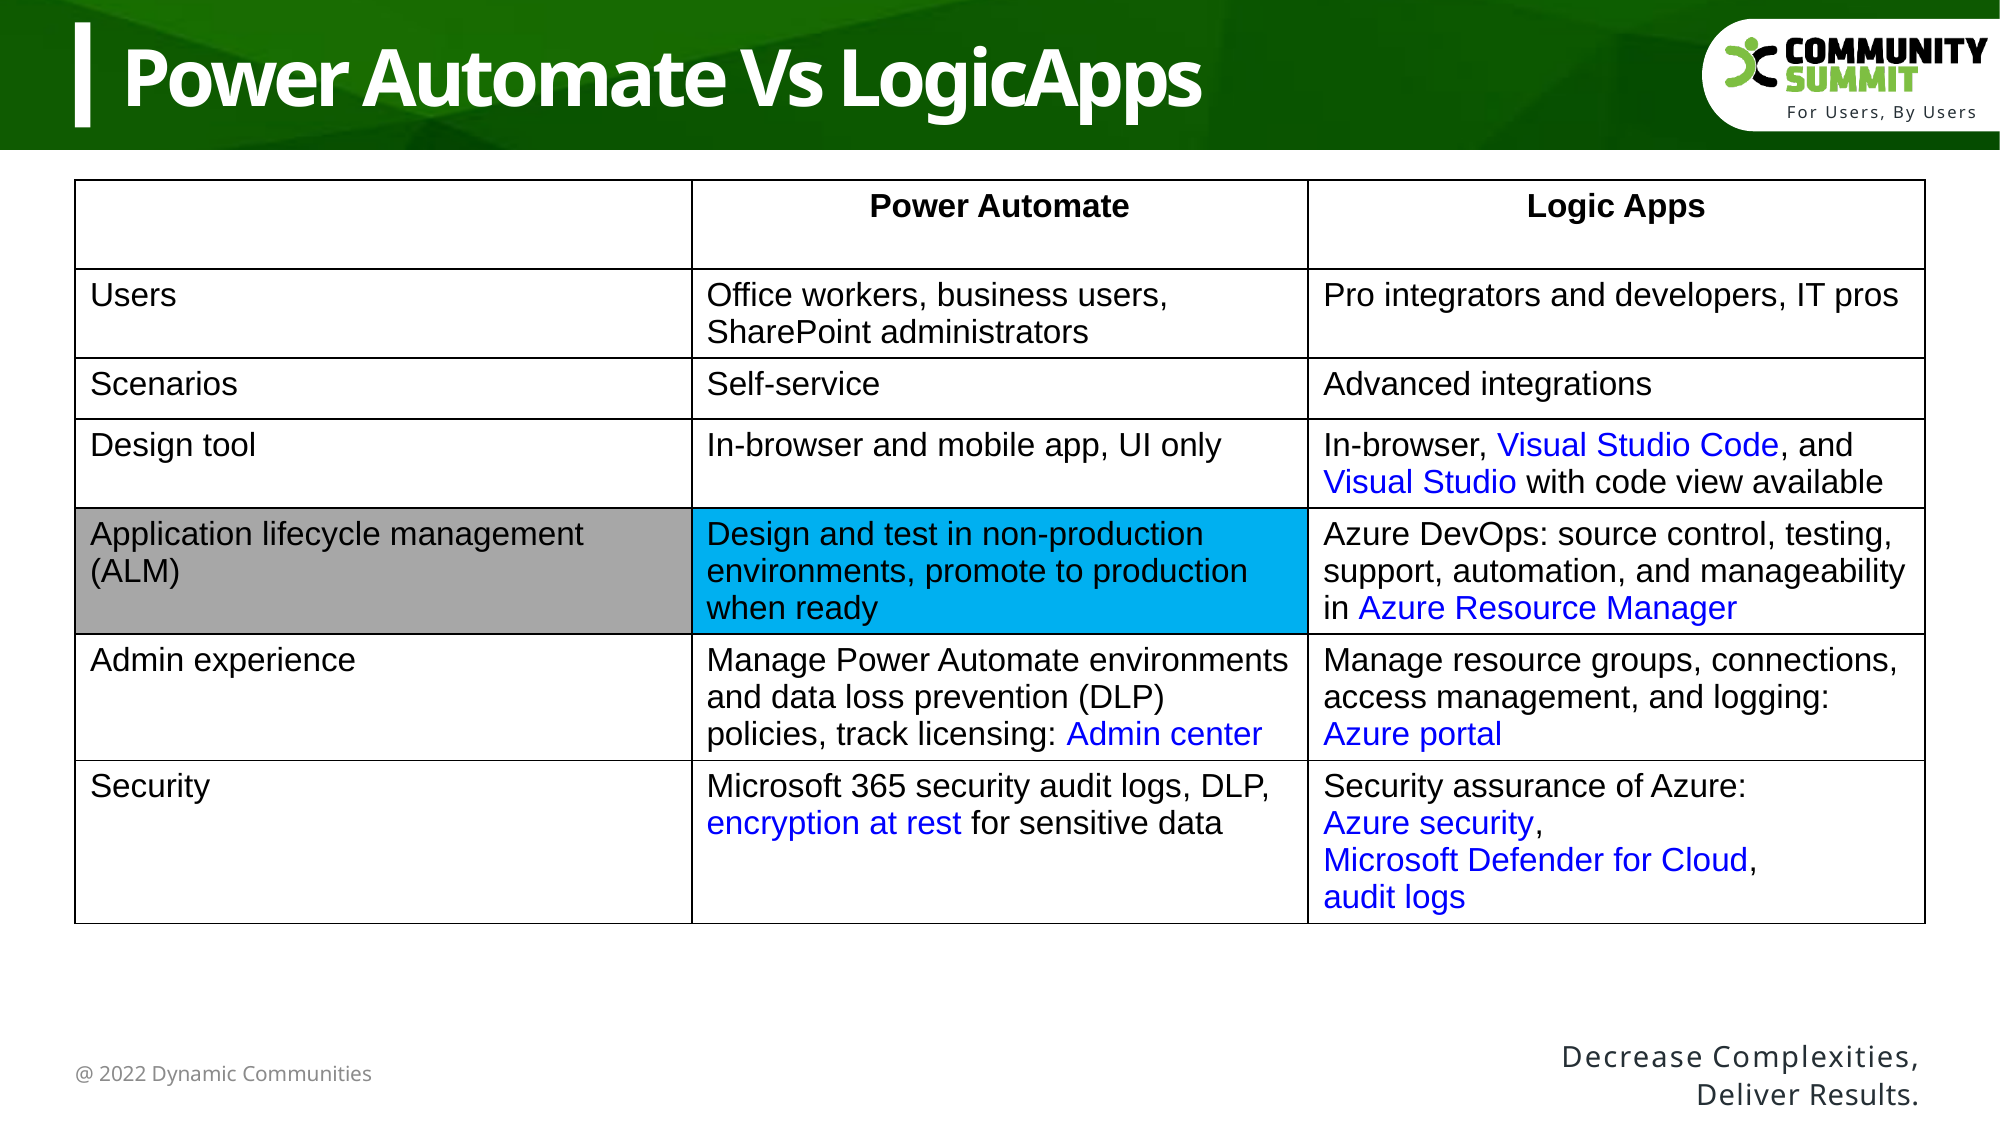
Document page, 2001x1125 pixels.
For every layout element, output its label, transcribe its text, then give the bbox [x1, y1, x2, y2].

table_cell In-browser and mobile app, UI only [693, 420, 1307, 507]
table_cell Azure DevOps: source control, testing, support, automation, and manageability in Azure Resource Manager [1309, 509, 1924, 633]
table_cell Microsoft 365 security audit logs, DLP, encryption at rest for sensitive data [693, 761, 1307, 923]
table_cell Security assurance of Azure: Azure security, Microsoft Defender for Cloud, audit logs [1309, 761, 1924, 923]
picture [0, 0, 2000, 150]
list Power Automate Vs LogicApps [121, 26, 1558, 124]
table_header [76, 181, 691, 268]
table_cell Self-service [693, 359, 1307, 418]
table_cell In-browser, Visual Studio Code, and Visual Studio with code view available [1309, 420, 1924, 507]
table_cell Scenarios [76, 359, 691, 418]
table_cell Application lifecycle management (ALM) [76, 509, 691, 633]
table_cell Users [76, 270, 691, 357]
table_cell Office workers, business users, SharePoint administrators [693, 270, 1307, 357]
table_cell Pro integrators and developers, IT pros [1309, 270, 1924, 357]
table_header Power Automate [693, 181, 1307, 268]
table_cell Admin experience [76, 635, 691, 760]
table_cell Manage Power Automate environments and data loss prevention (DLP) policies, track licensing: Admin center [693, 635, 1307, 760]
table_header Logic Apps [1309, 181, 1924, 268]
table_cell Design tool [76, 420, 691, 507]
table_cell Manage resource groups, connections, access management, and logging: Azure portal [1309, 635, 1924, 760]
picture [1725, 37, 1988, 92]
table_cell Security [76, 761, 691, 923]
table_cell Design and test in non-production environments, promote to production when ready [693, 509, 1307, 633]
table_cell Advanced integrations [1309, 359, 1924, 418]
